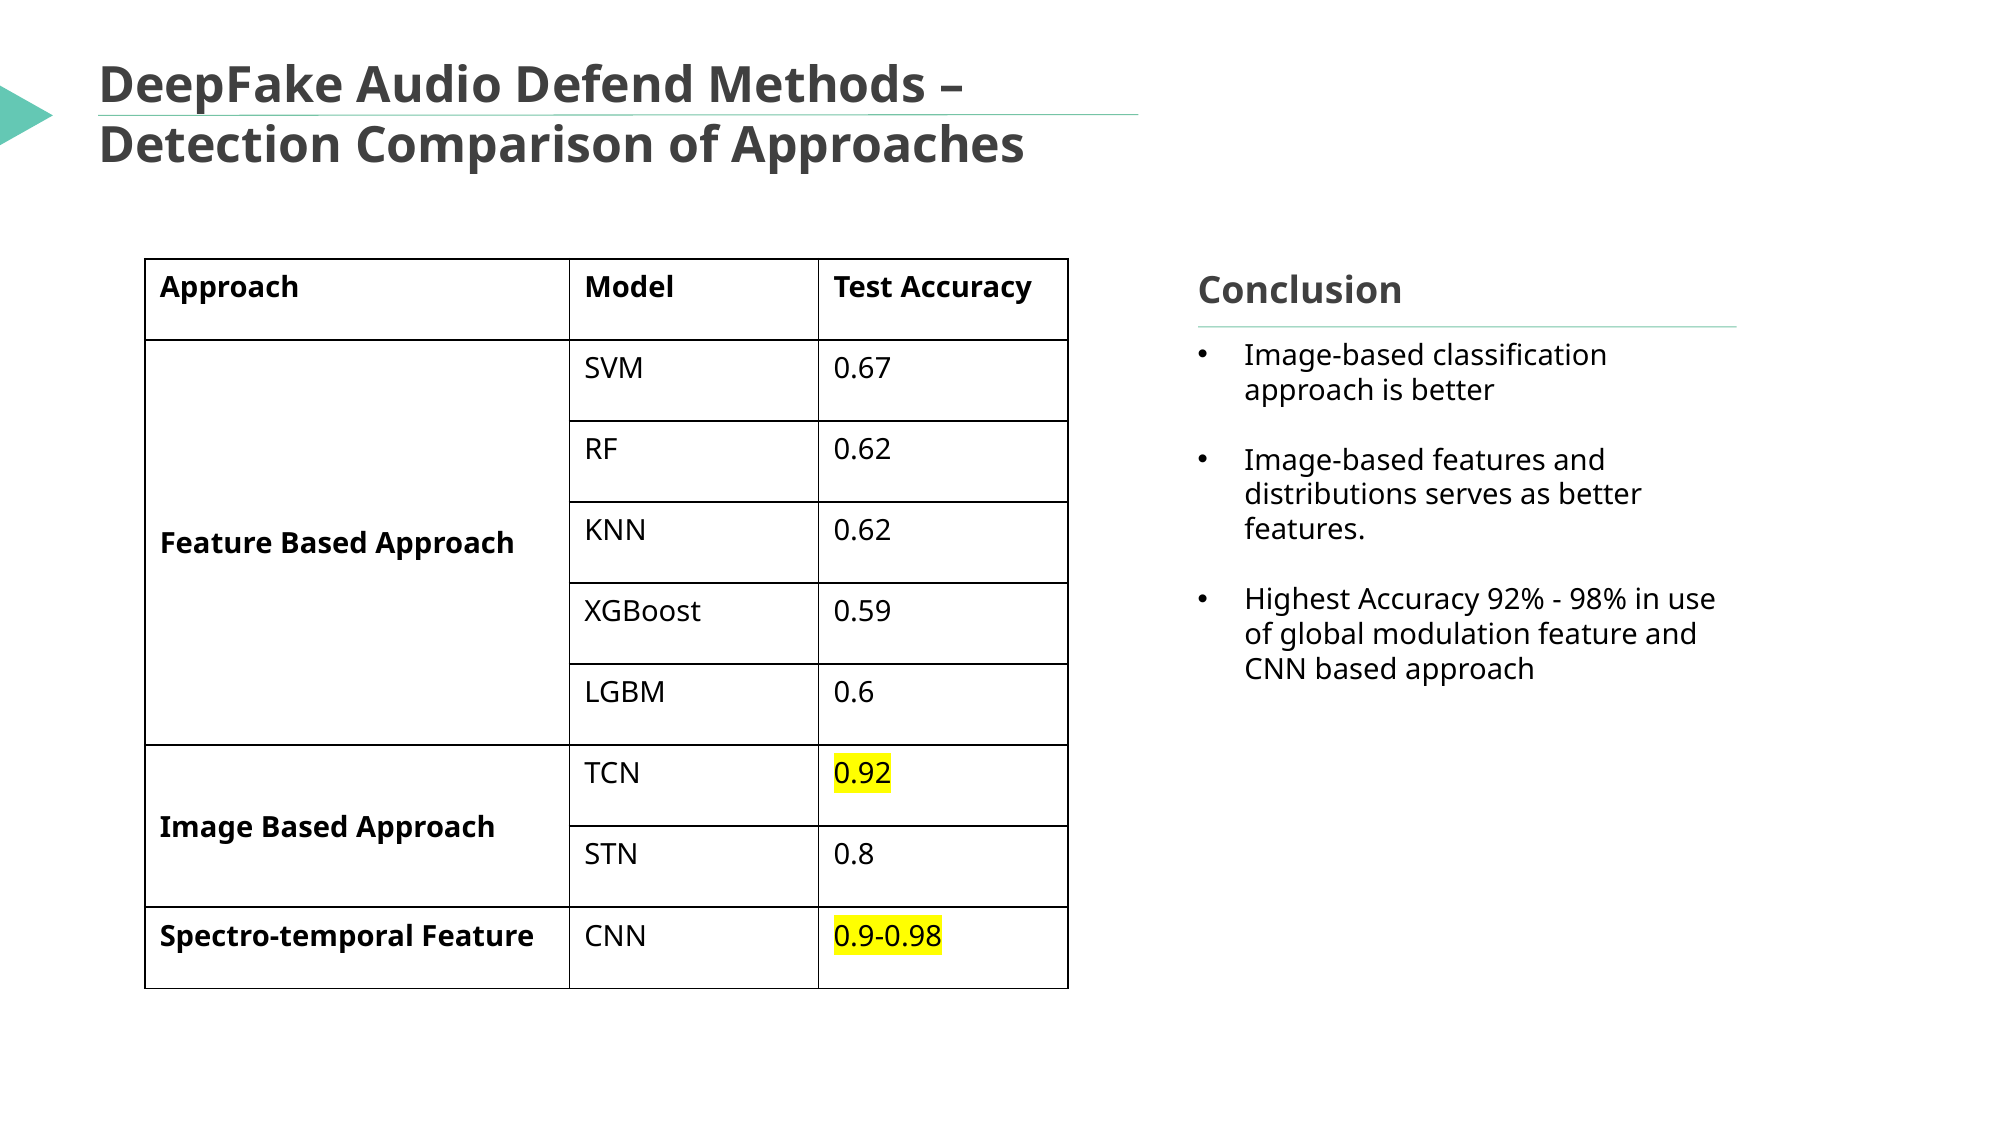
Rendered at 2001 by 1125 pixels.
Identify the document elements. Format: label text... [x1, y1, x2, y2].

table_cell 0.62 [819, 503, 1067, 582]
table_cell LGBM [570, 665, 818, 744]
table_cell SVM [570, 341, 818, 420]
table_cell Image Based Approach [146, 746, 569, 906]
table_cell 0.62 [819, 422, 1067, 501]
table_cell 0.6 [819, 665, 1067, 744]
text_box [1182, 258, 1754, 698]
table_header Approach [146, 260, 569, 339]
table_cell XGBoost [570, 584, 818, 663]
table_cell 0.8 [819, 827, 1067, 906]
table_cell KNN [570, 503, 818, 582]
table_cell STN [570, 827, 818, 906]
table_cell 0.9-0.98 [819, 908, 1067, 988]
table_cell TCN [570, 746, 818, 825]
text_box [0, 84, 56, 147]
table_header Test Accuracy [819, 260, 1067, 339]
table_cell 0.92 [819, 746, 1067, 825]
table_header Model [570, 260, 818, 339]
table_cell Spectro-temporal Feature [146, 908, 569, 988]
table_cell RF [570, 422, 818, 501]
table_cell Feature Based Approach [146, 341, 569, 744]
table_cell CNN [570, 908, 818, 988]
table_cell 0.67 [819, 341, 1067, 420]
text_box DeepFake Audio Defend Methods – Detection Comparison of Approaches [98, 52, 1089, 173]
table_cell 0.59 [819, 584, 1067, 663]
